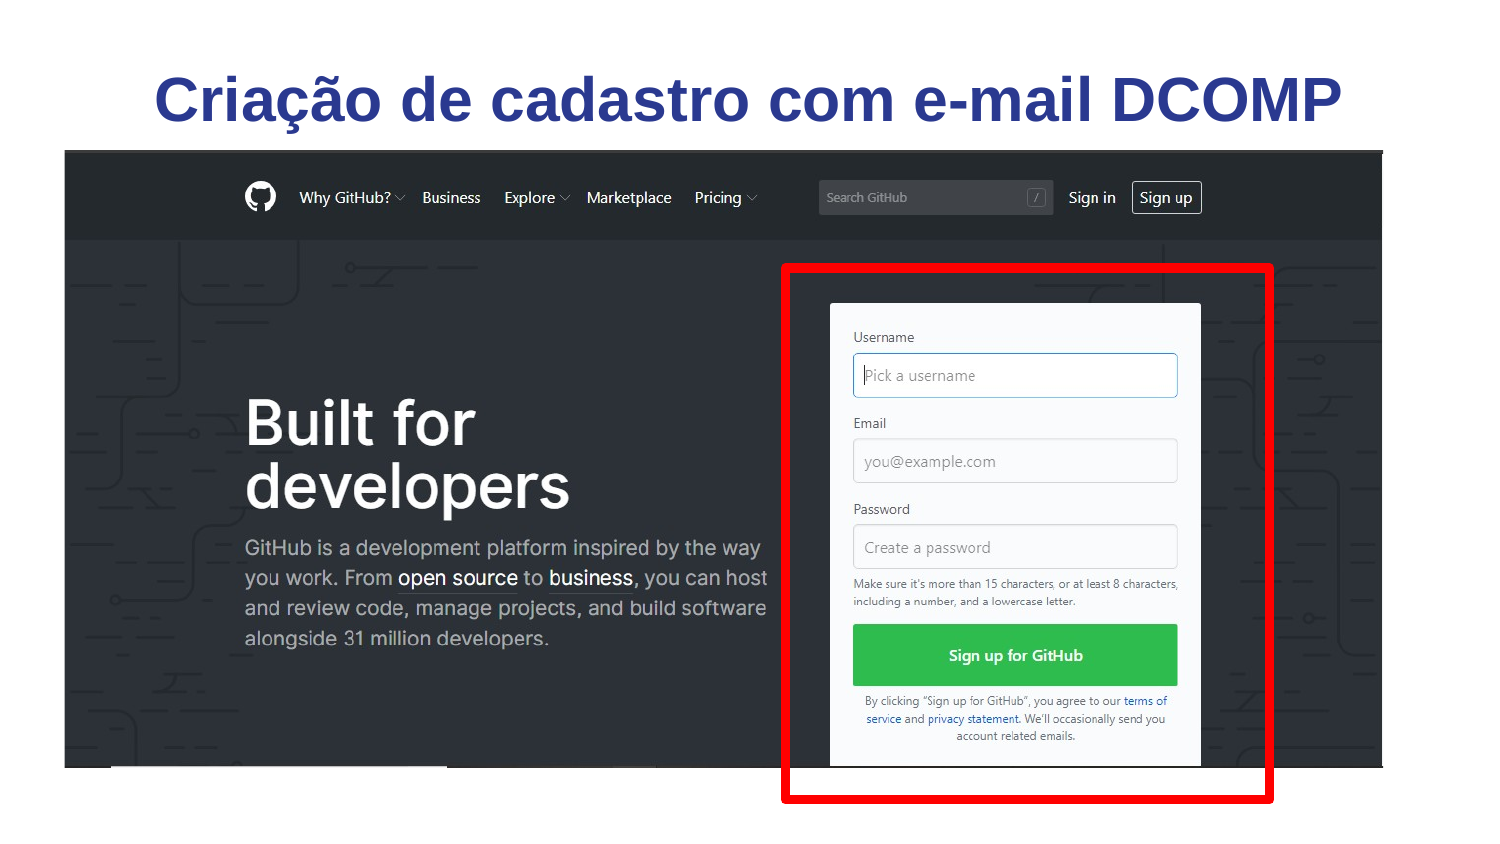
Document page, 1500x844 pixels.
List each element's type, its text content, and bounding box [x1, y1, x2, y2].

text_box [64, 149, 1384, 805]
title Criação de cadastro com e-mail DCOMP [152, 56, 1348, 148]
